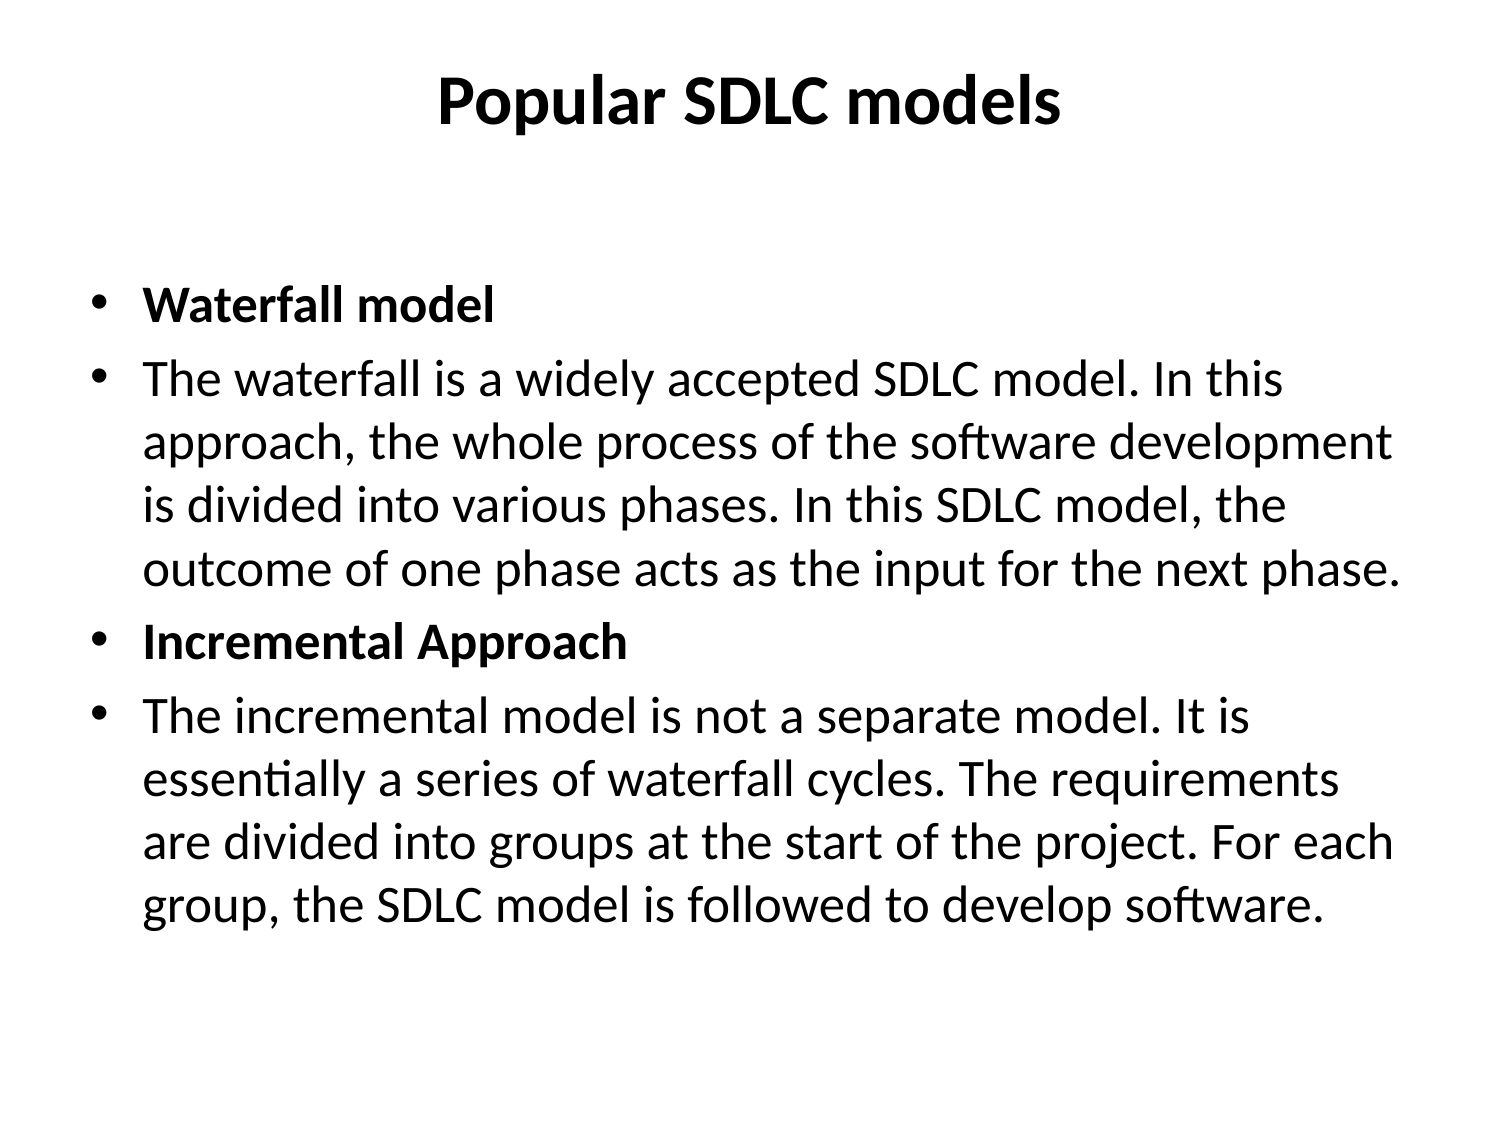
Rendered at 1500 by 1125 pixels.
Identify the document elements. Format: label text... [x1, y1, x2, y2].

list Waterfall model The waterfall is a widely accepted SDLC model. In this approach, the whole process of the software development is divided into various phases. In this SDLC model, the outcome of one phase acts as the input for the next phase. Incremental Approach The incremental model is not a separate model. It is essentially a series of waterfall cycles. The requirements are divided into groups at the start of the project. For each group, the SDLC model is followed to develop software. [75, 262, 1425, 1005]
title Popular SDLC models [75, 45, 1425, 233]
